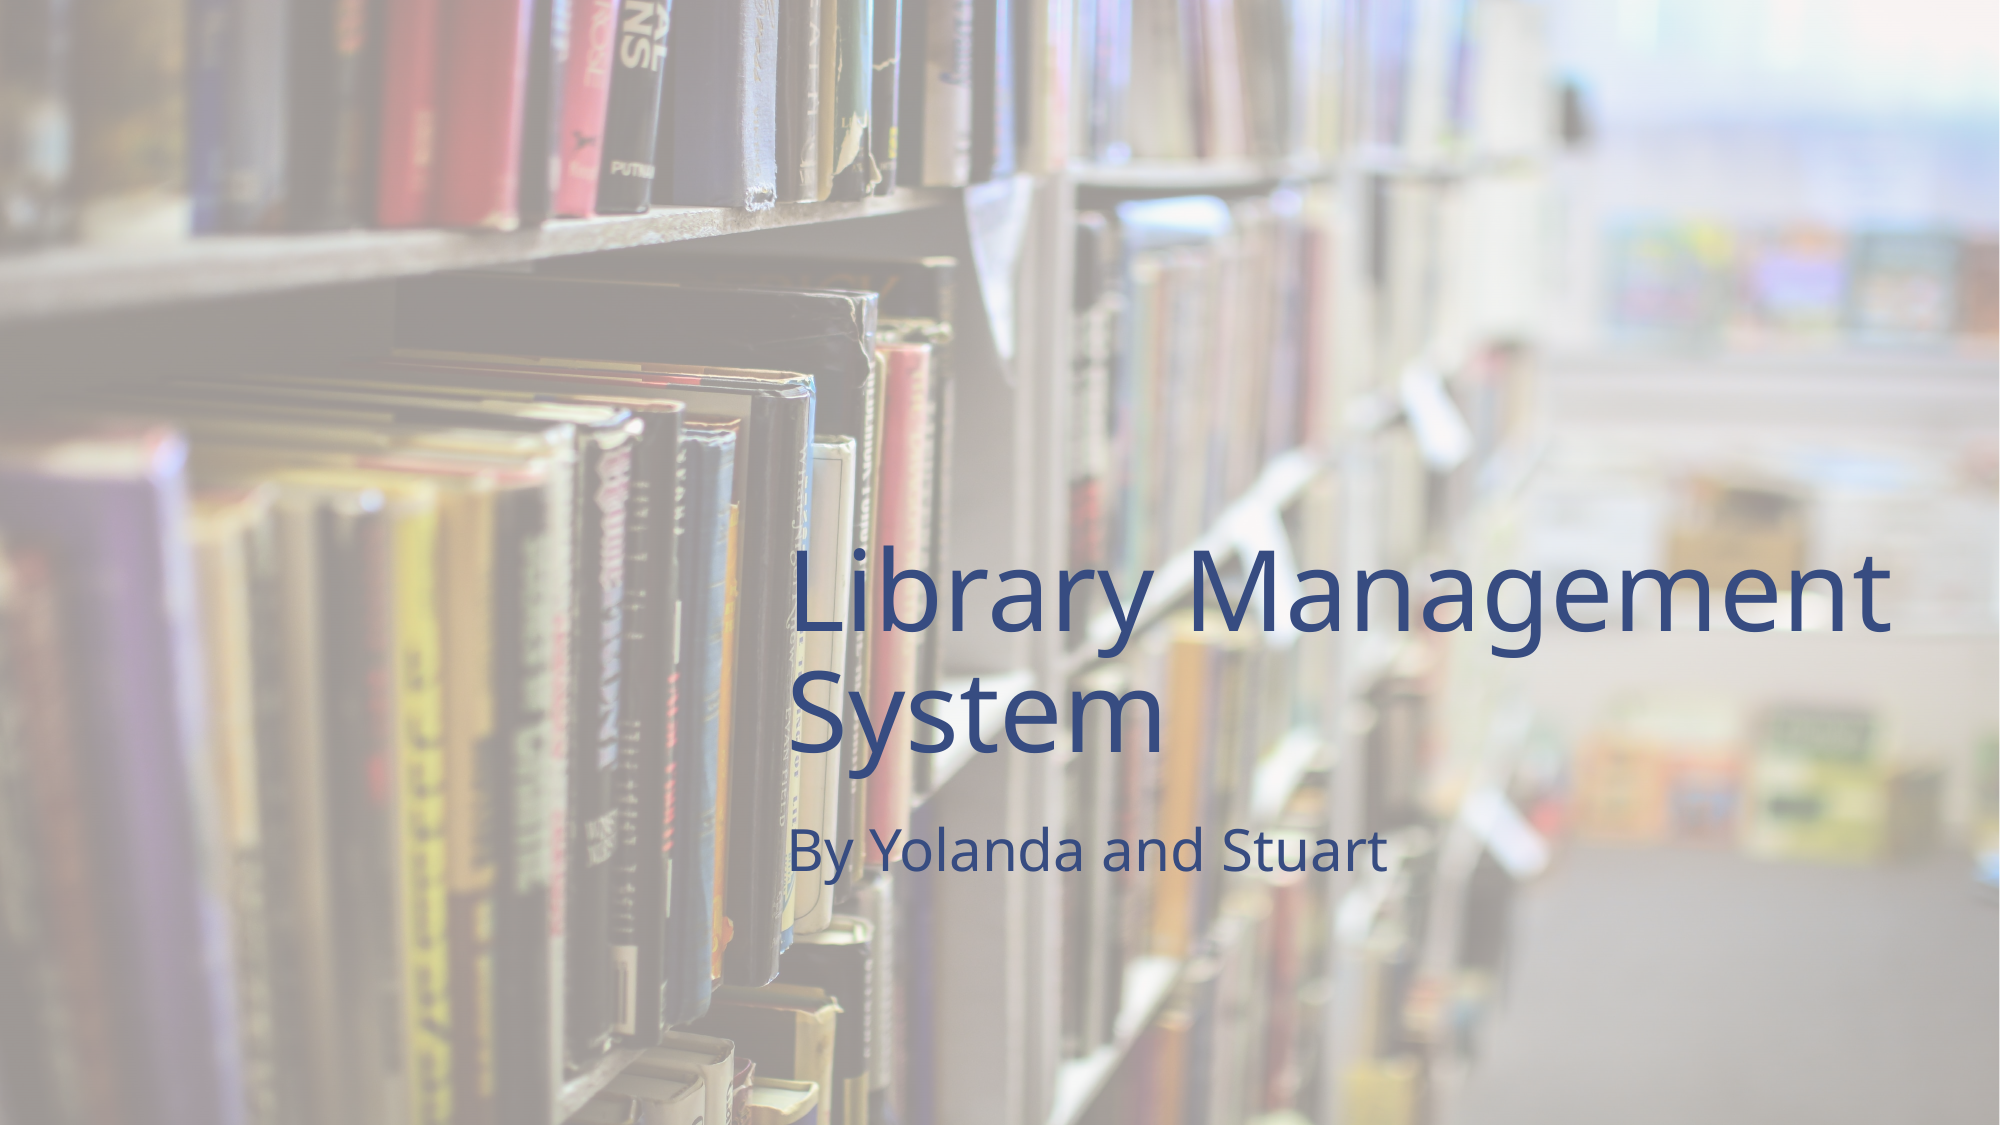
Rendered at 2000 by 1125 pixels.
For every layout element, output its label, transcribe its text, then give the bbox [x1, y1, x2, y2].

title Library Management System [766, 245, 1917, 787]
subtitle By Yolanda and Stuart [766, 808, 1917, 1013]
